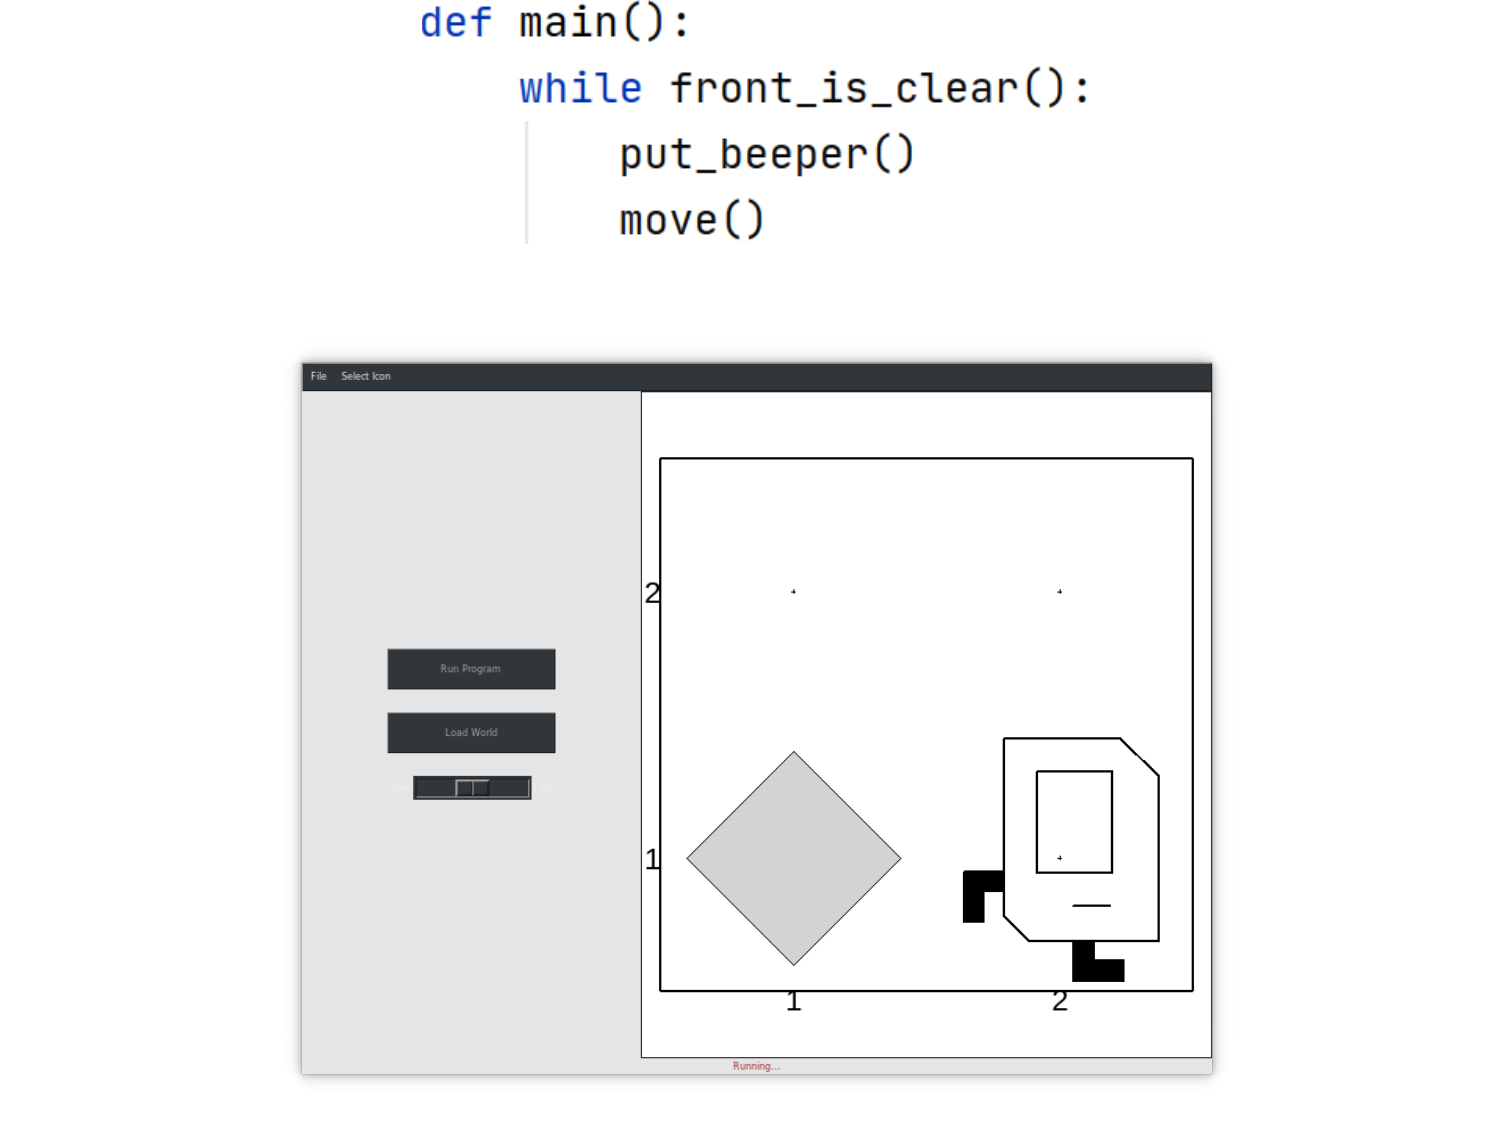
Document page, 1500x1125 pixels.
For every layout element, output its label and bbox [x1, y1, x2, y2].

picture [278, 340, 1235, 1097]
picture [422, 0, 1092, 244]
